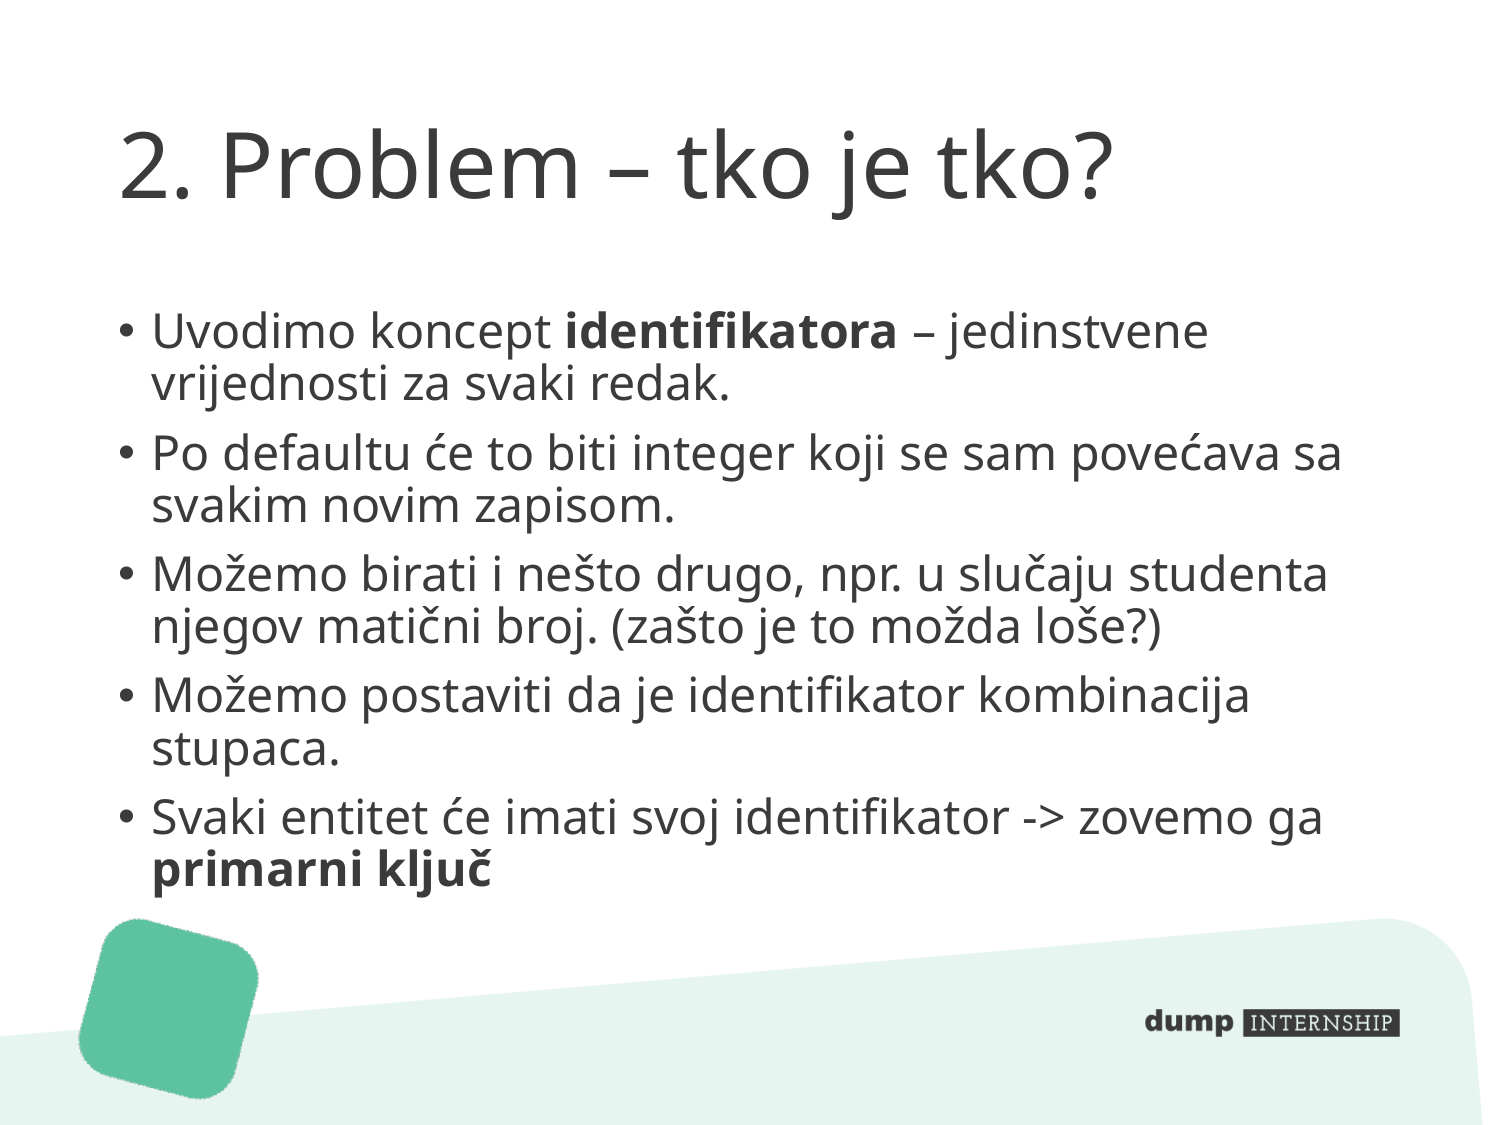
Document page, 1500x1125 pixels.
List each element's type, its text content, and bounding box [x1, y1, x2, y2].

picture [35, 913, 303, 1125]
picture [1145, 1009, 1400, 1037]
list Uvodimo koncept identifikatora – jedinstvene vrijednosti za svaki redak. Po defaultu će to biti integer koji se sam povećava sa svakim novim zapisom. Možemo birati i nešto drugo, npr. u slučaju studenta njegov matični broj. (zašto je to možda loše?) Možemo postaviti da je identifikator kombinacija stupaca. Svaki entitet će imati svoj identifikator -> zovemo ga primarni ključ [103, 299, 1397, 914]
title 2. Problem – tko je tko? [103, 59, 1397, 278]
